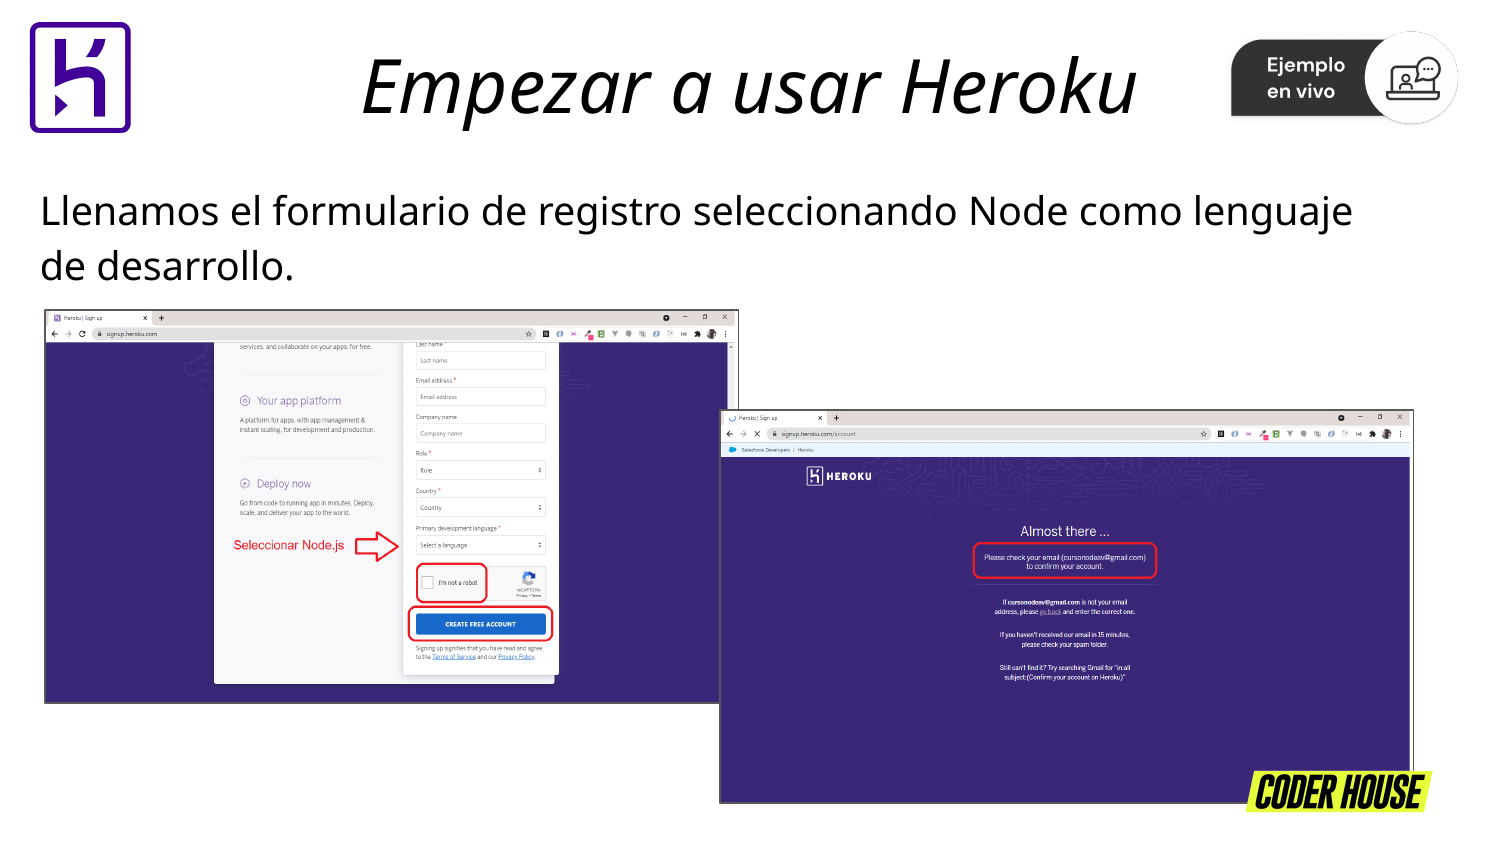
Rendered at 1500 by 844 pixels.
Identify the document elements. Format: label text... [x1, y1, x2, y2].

text_box Empezar a usar Heroku [193, 23, 1307, 149]
text_box Llenamos el formulario de registro seleccionando Node como lenguaje de desarrollo. [24, 163, 1376, 290]
picture [1210, 24, 1479, 131]
picture [24, 21, 137, 134]
picture [45, 310, 1437, 819]
